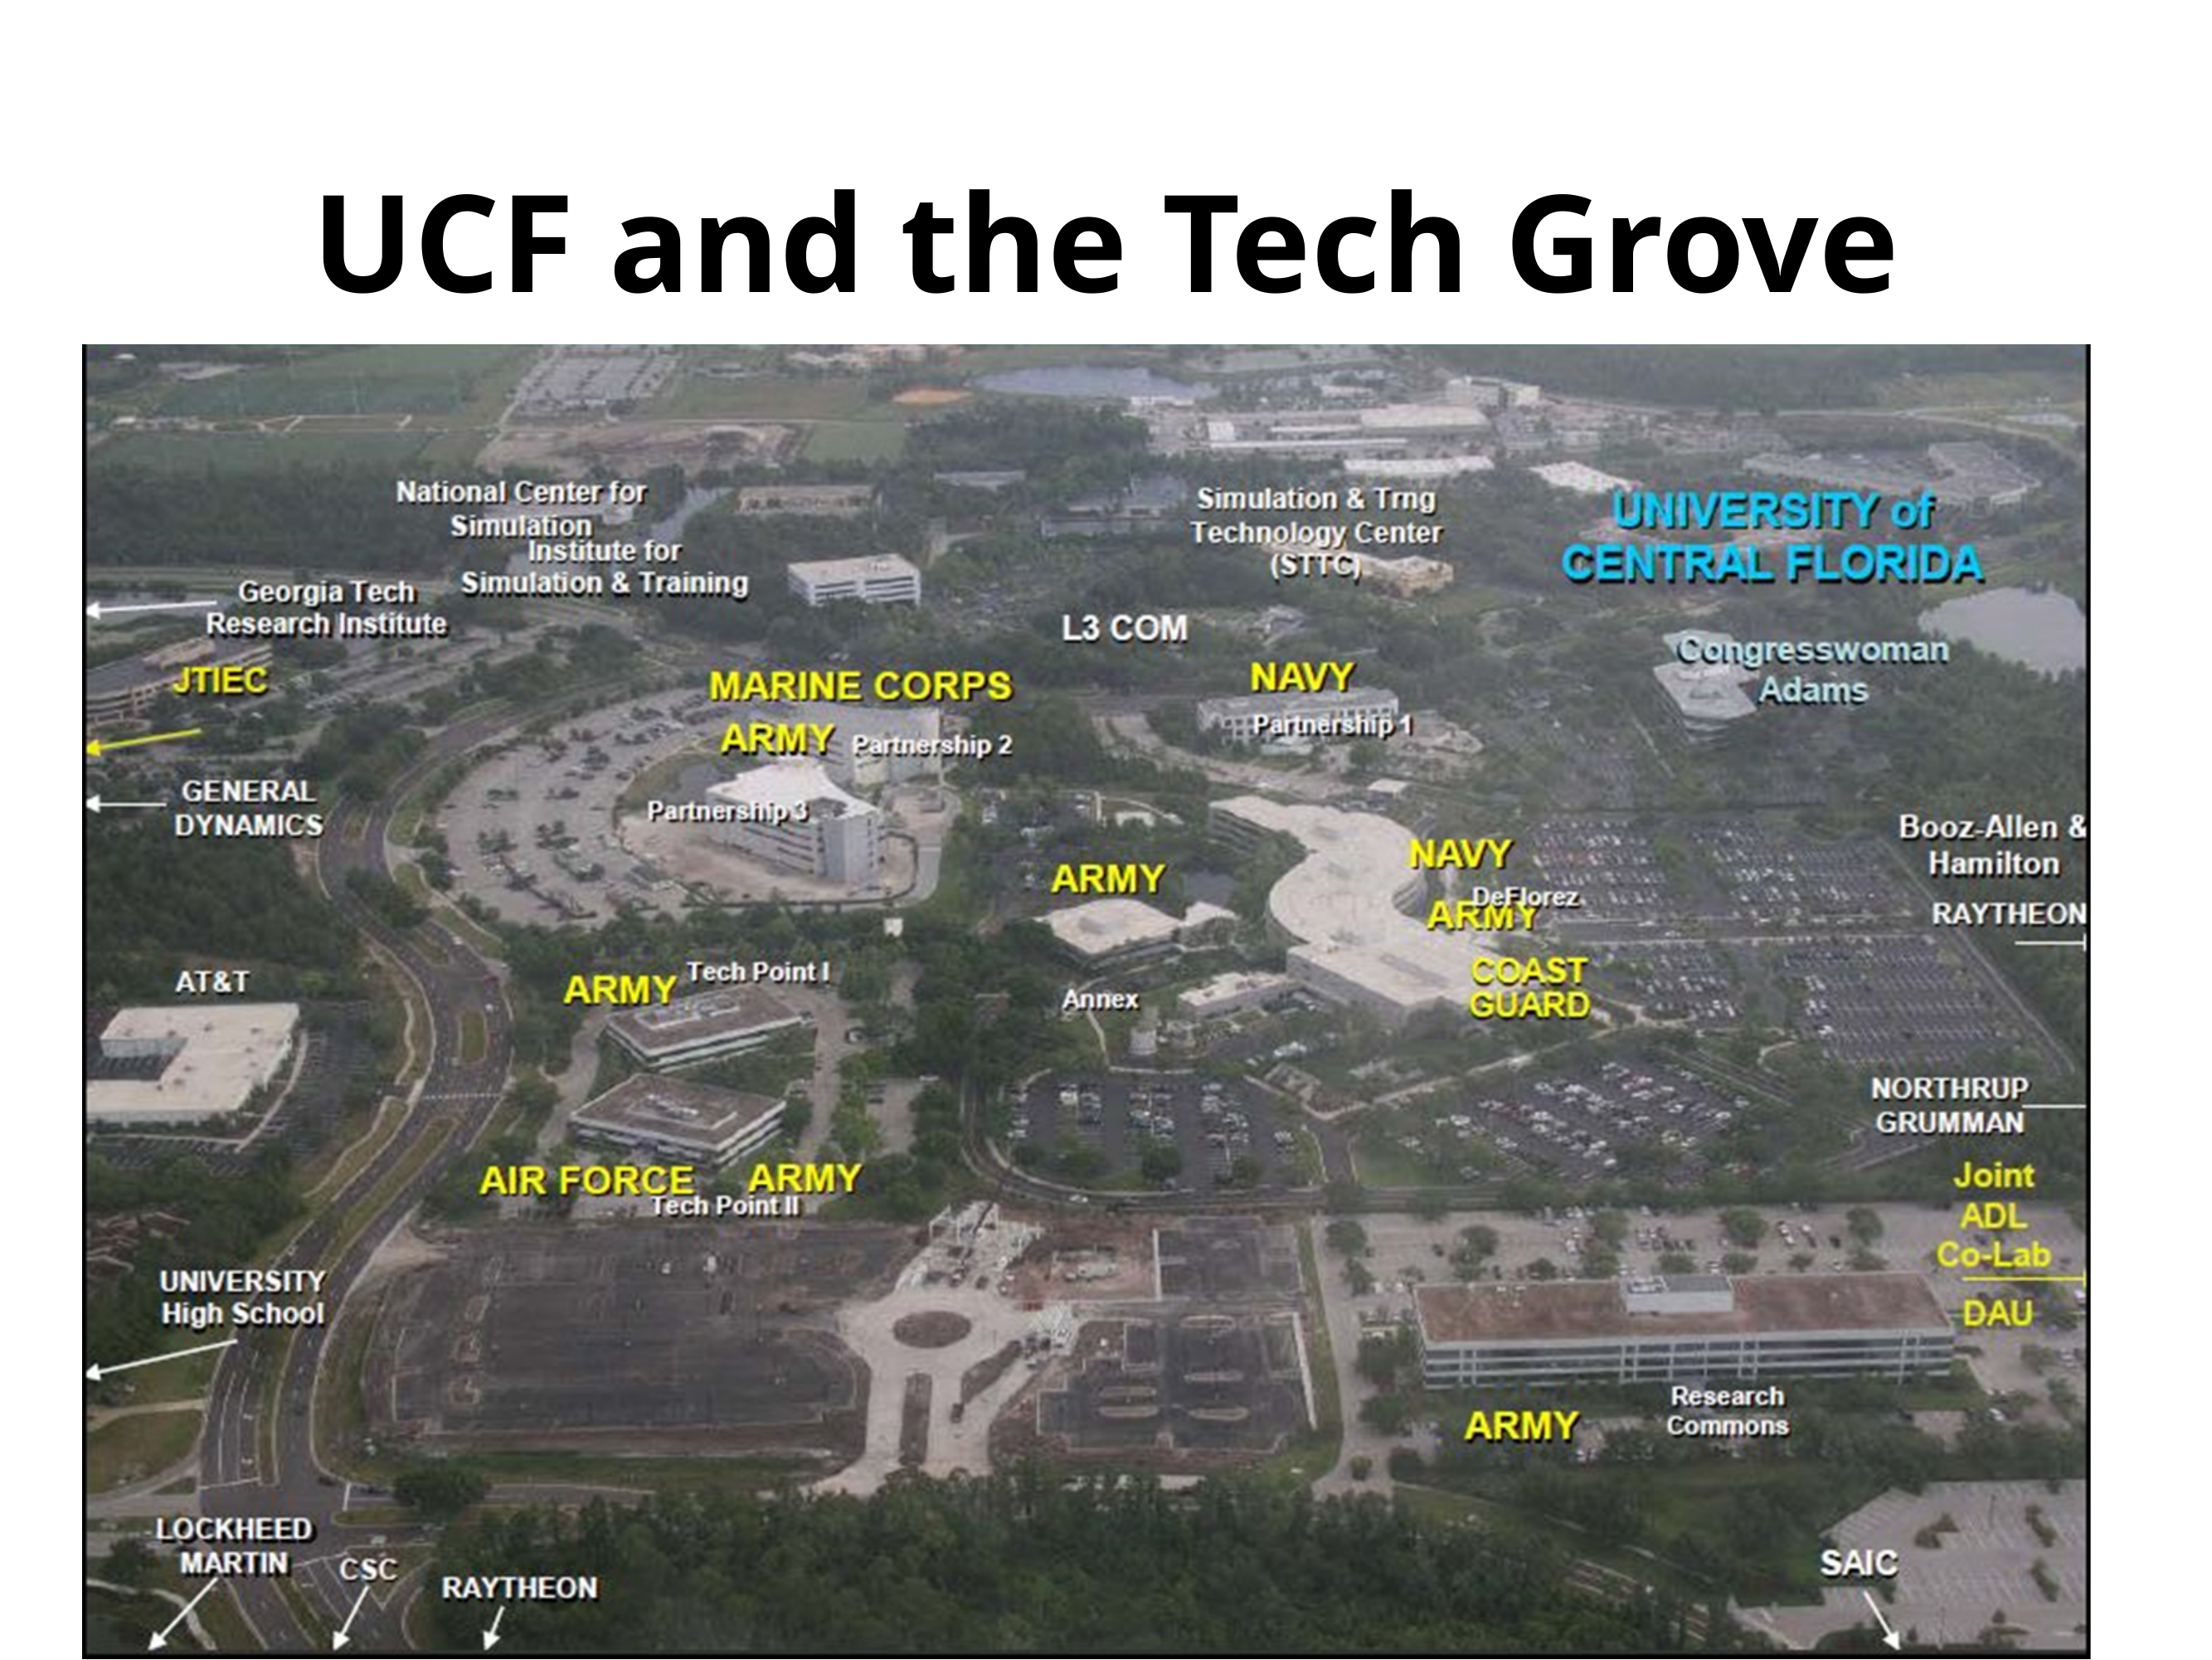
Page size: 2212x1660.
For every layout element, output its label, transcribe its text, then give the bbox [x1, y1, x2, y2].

title UCF and the Tech Grove [152, 88, 2060, 344]
picture [82, 344, 2091, 1659]
